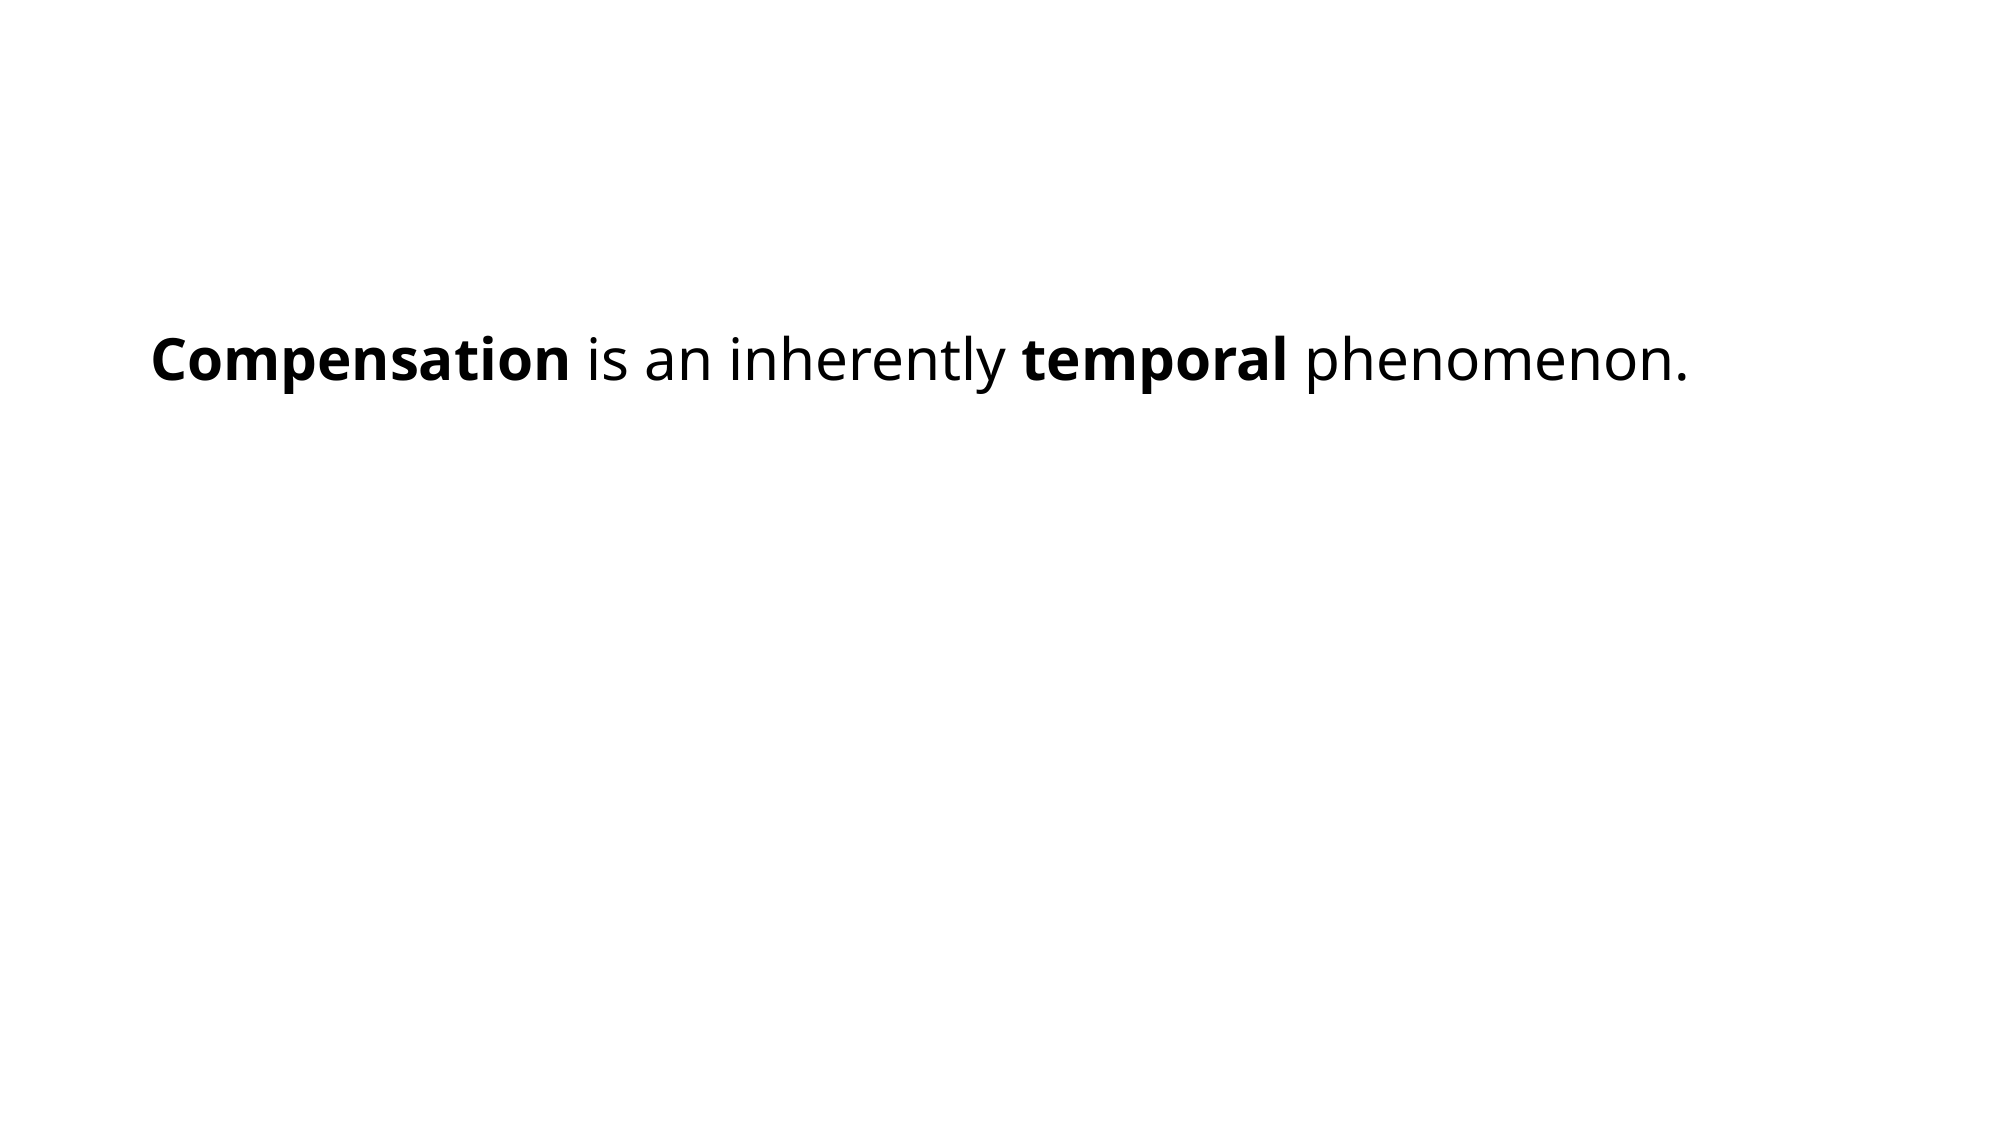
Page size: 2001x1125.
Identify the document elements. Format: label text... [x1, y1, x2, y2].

title Compensation is an inherently temporal phenomenon. [135, 140, 1861, 960]
